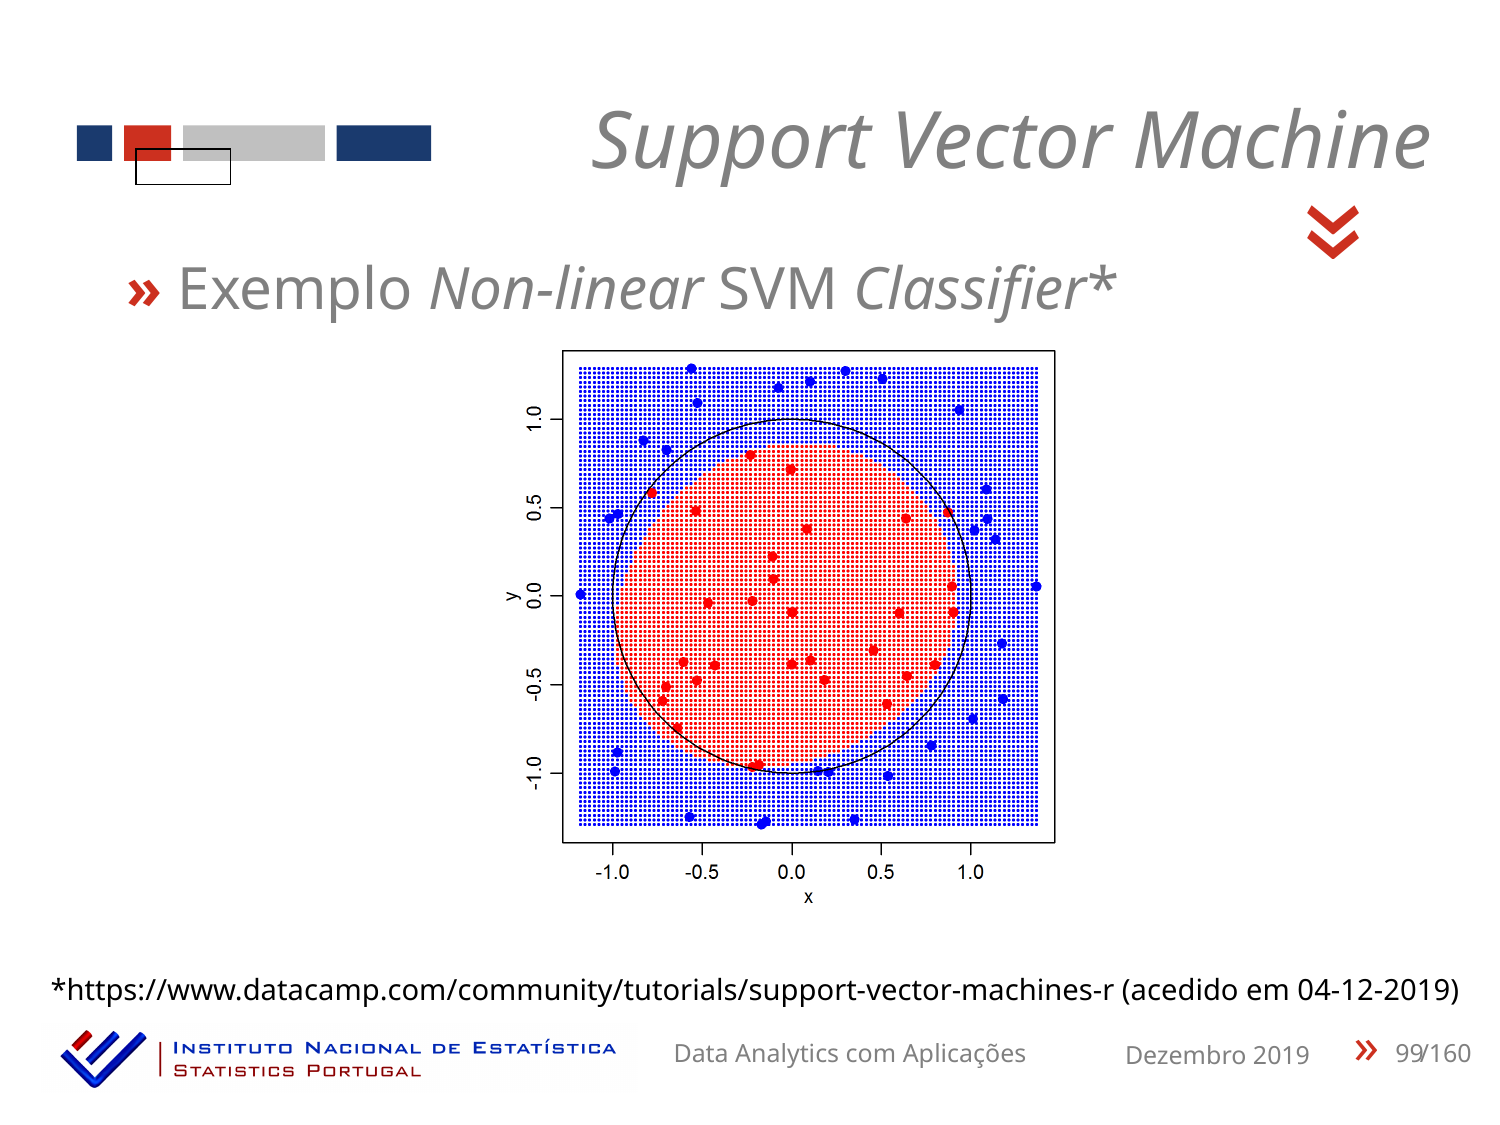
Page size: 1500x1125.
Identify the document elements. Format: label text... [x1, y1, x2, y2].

text_box Support Vector Machine [454, 66, 1447, 207]
picture [489, 314, 1091, 915]
text_box *https://www.datacamp.com/community/tutorials/support-vector-machines-r (acedido em 04-12-2019) [35, 964, 1476, 1014]
text_box « [1234, 207, 1400, 280]
text_box » Exemplo Non-linear SVM Classifier* [111, 243, 1376, 329]
picture [41, 1023, 638, 1093]
text_box 99 [1380, 1029, 1447, 1075]
